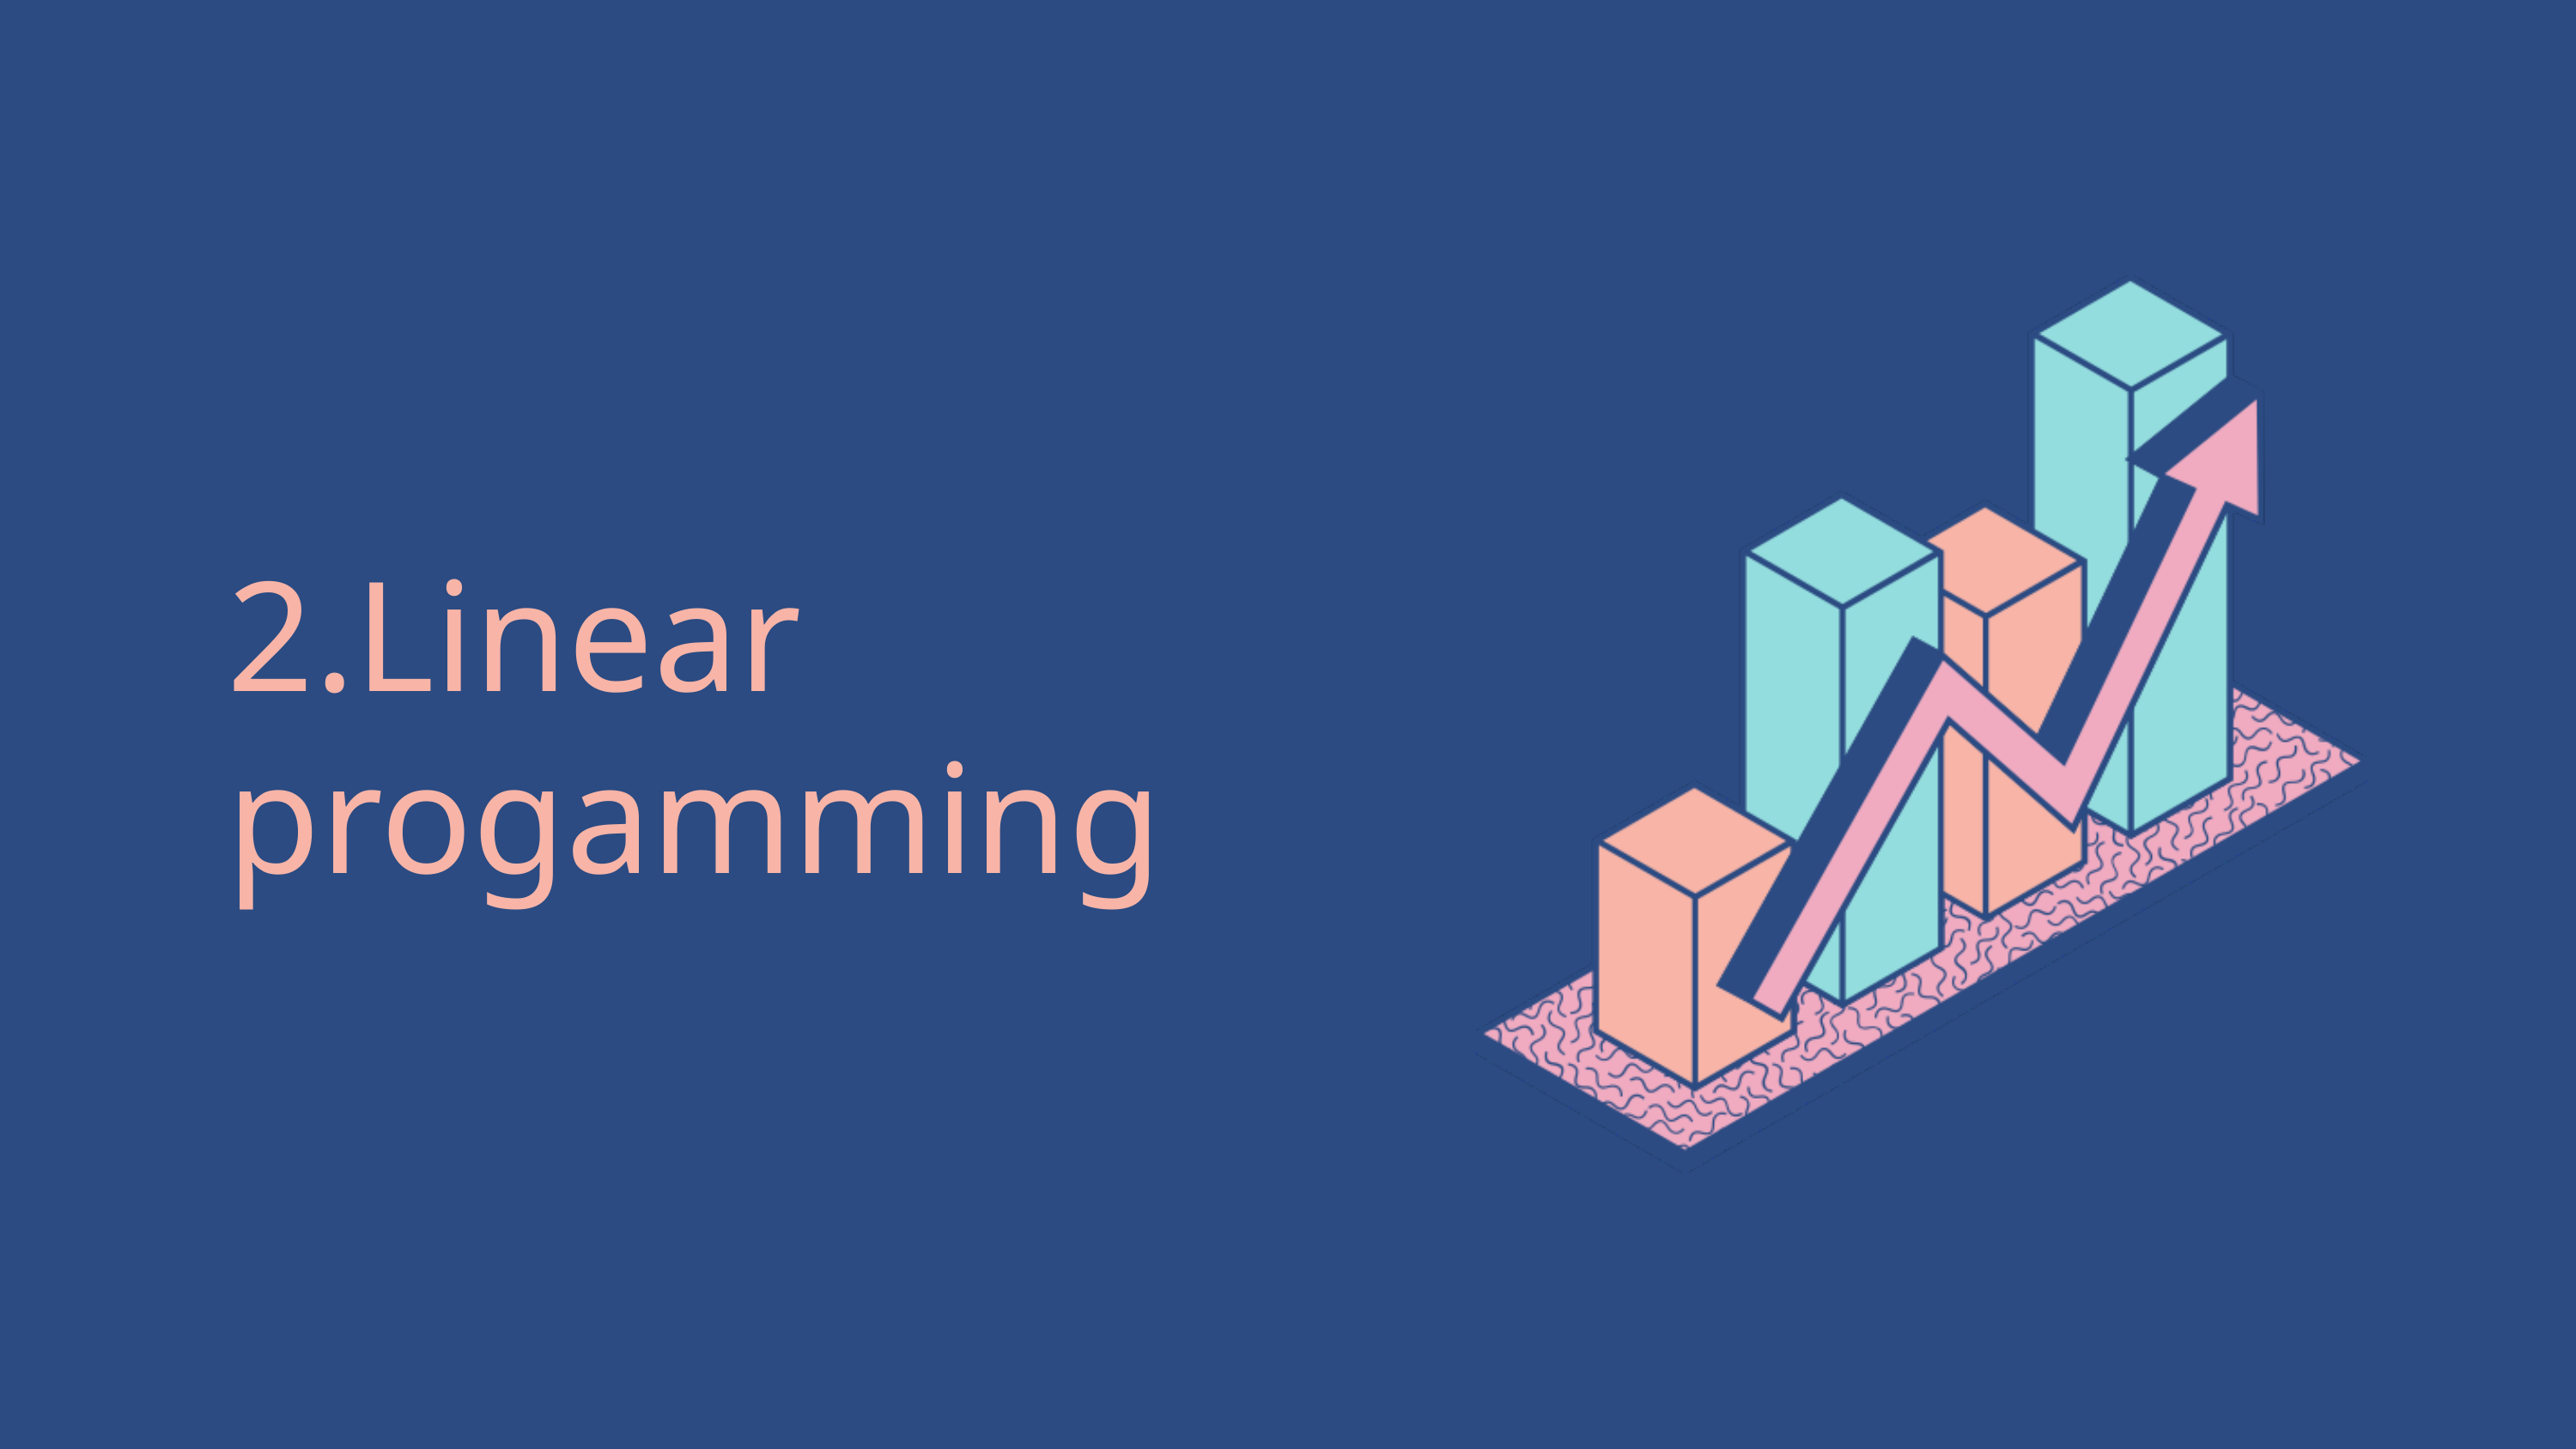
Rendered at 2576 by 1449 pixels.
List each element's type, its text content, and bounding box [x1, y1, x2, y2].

picture [1475, 274, 2369, 1174]
text_box 2.Linear progamming [228, 539, 1424, 905]
